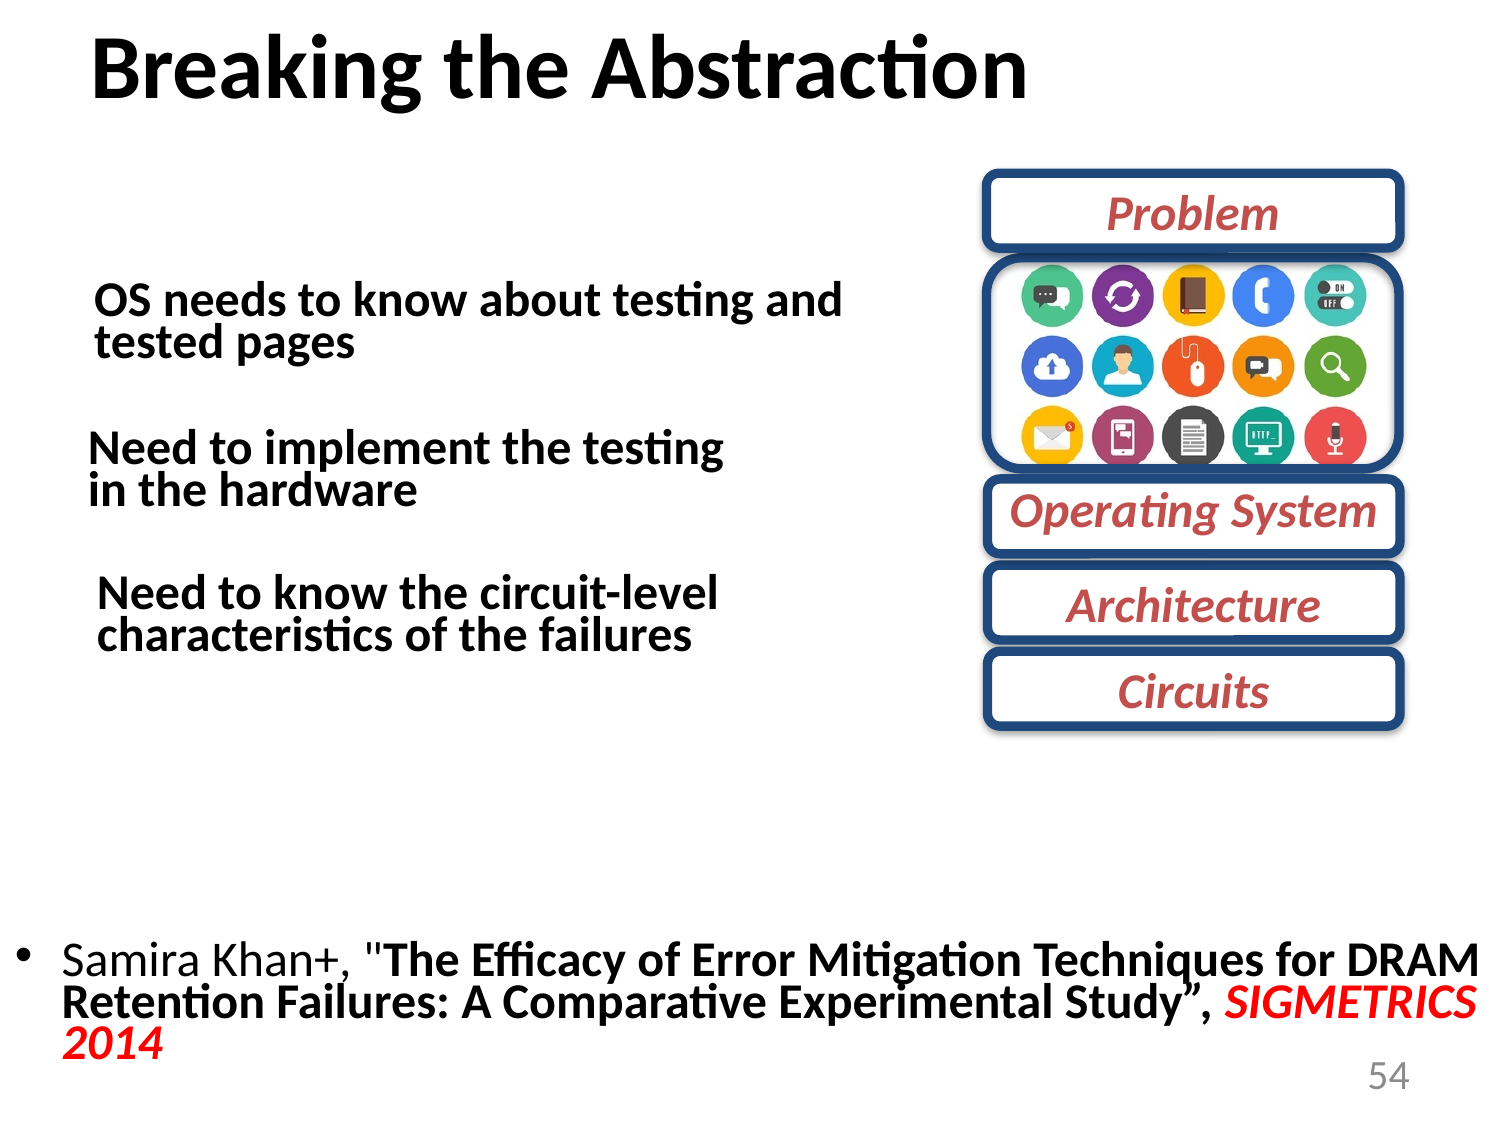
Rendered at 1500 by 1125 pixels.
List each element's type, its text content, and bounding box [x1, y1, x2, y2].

title Breaking the Abstraction [75, 0, 1425, 156]
text_box Samira Khan+, "The Efficacy of Error Mitigation Techniques for DRAM Retention Failures: A Comparative Experimental Study”, SIGMETRICS 2014 [0, 935, 1500, 1076]
text_box Need to implement the testing in the hardware [73, 423, 751, 523]
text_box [986, 172, 1401, 727]
slide_number 54 [1074, 1042, 1425, 1103]
text_box OS needs to know about testing and tested pages [79, 275, 870, 375]
text_box Need to know the circuit-level characteristics of the failures [82, 568, 746, 668]
